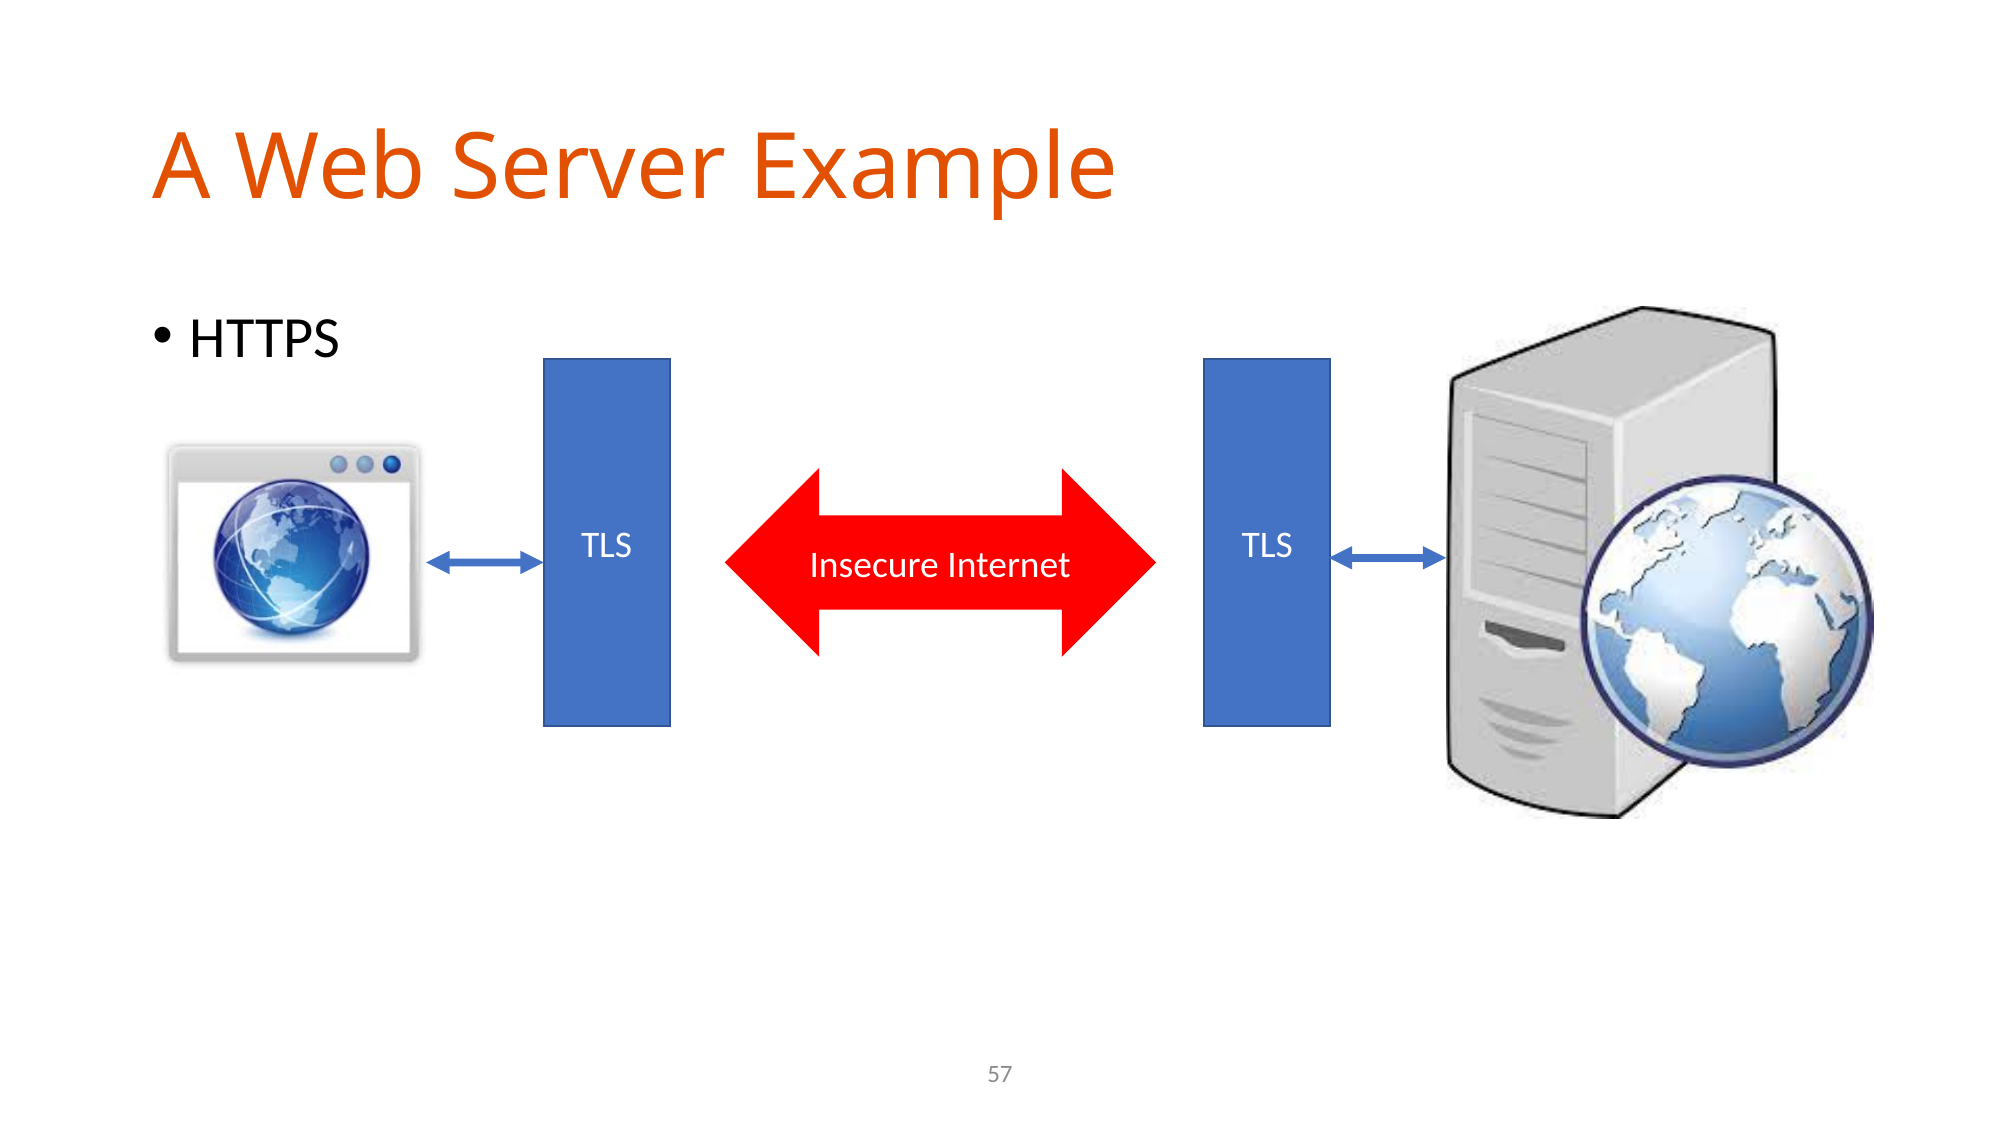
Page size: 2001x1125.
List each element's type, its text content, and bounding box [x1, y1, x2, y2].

text_box TLS [1203, 358, 1331, 727]
text_box Insecure Internet [723, 465, 1158, 660]
picture [1446, 306, 1874, 819]
picture [161, 430, 427, 695]
slide_number 57 [774, 1042, 1225, 1103]
list HTTPS [137, 299, 1863, 1014]
text_box TLS [543, 358, 671, 727]
title A Web Server Example [137, 59, 1863, 278]
